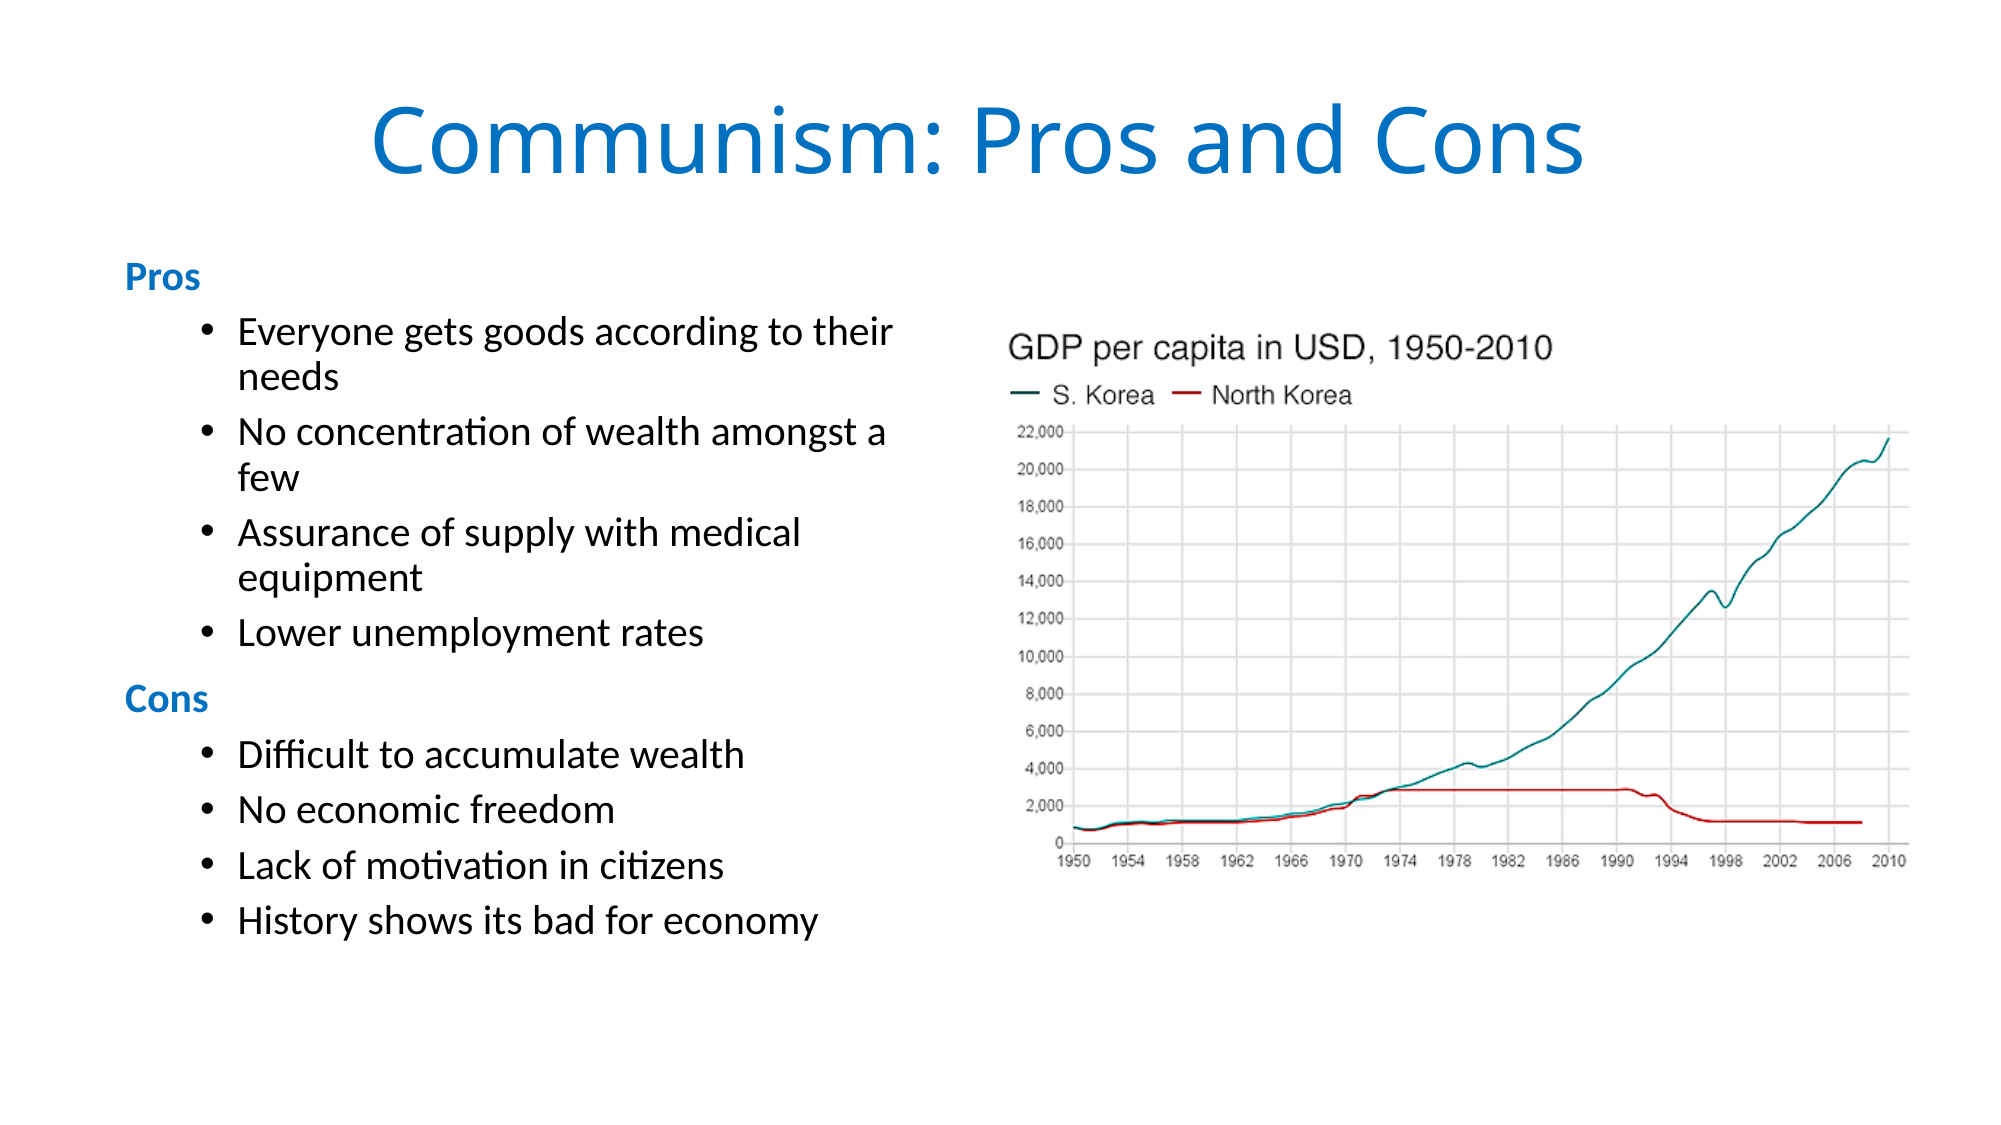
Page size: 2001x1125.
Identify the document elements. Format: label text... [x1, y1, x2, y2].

title Communism: Pros and Cons [116, 35, 1842, 254]
picture [999, 326, 1931, 880]
list Pros Everyone gets goods according to their needs No concentration of wealth amongst a few Assurance of supply with medical equipment Lower unemployment rates Cons Difficult to accumulate wealth No economic freedom Lack of motivation in citizens History shows its bad for economy [110, 246, 961, 961]
